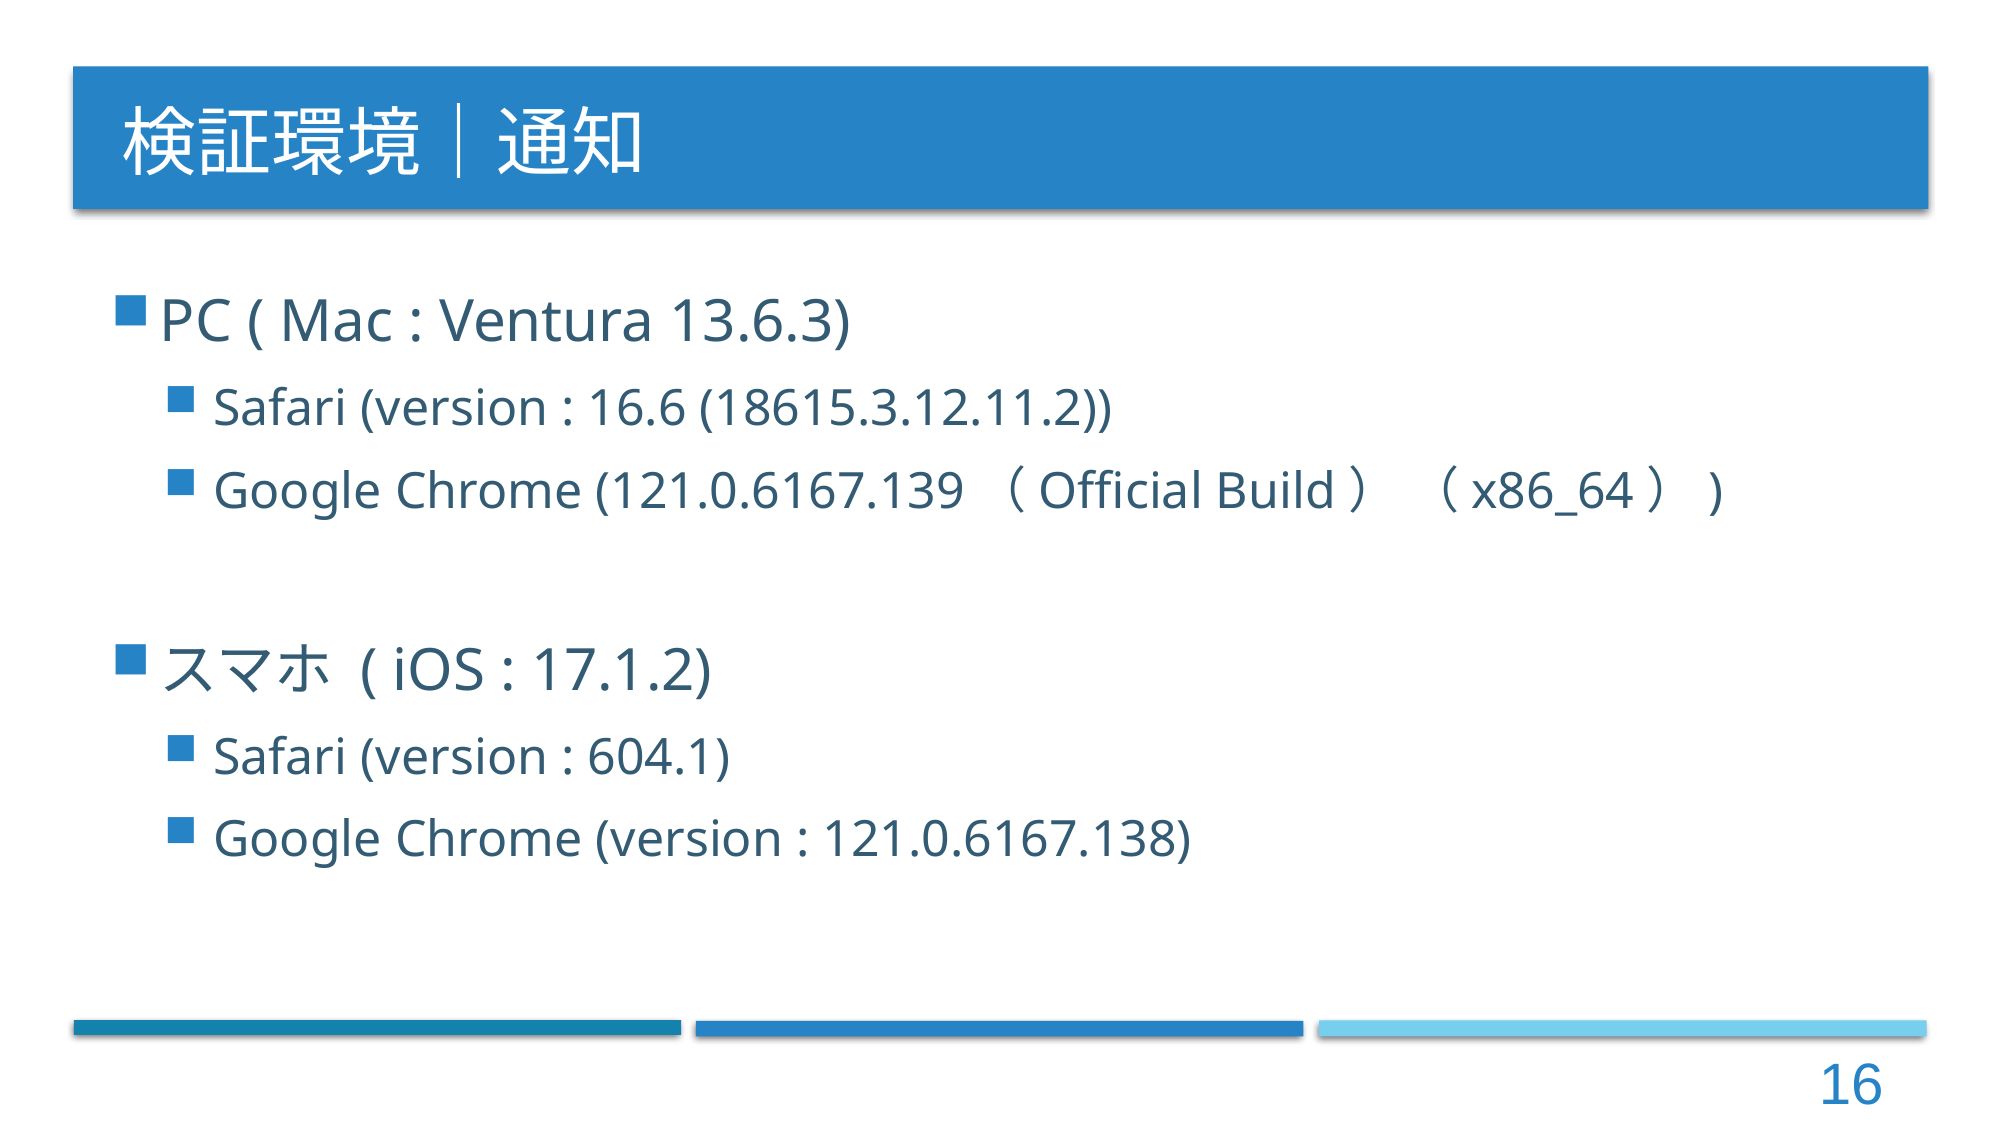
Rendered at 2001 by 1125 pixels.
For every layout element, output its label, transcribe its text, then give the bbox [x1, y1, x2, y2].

slide_number 16 [1732, 1051, 1899, 1112]
title 検証環境｜通知 [106, 70, 1856, 209]
list PC ( Mac : Ventura 13.6.3) Safari (version : 16.6 (18615.3.12.11.2)) Google Chrome (121.0.6167.139（Official Build） （x86_64）) スマホ ( iOS : 17.1.2) Safari (version : 604.1) Google Chrome (version : 121.0.6167.138) [94, 275, 1905, 954]
